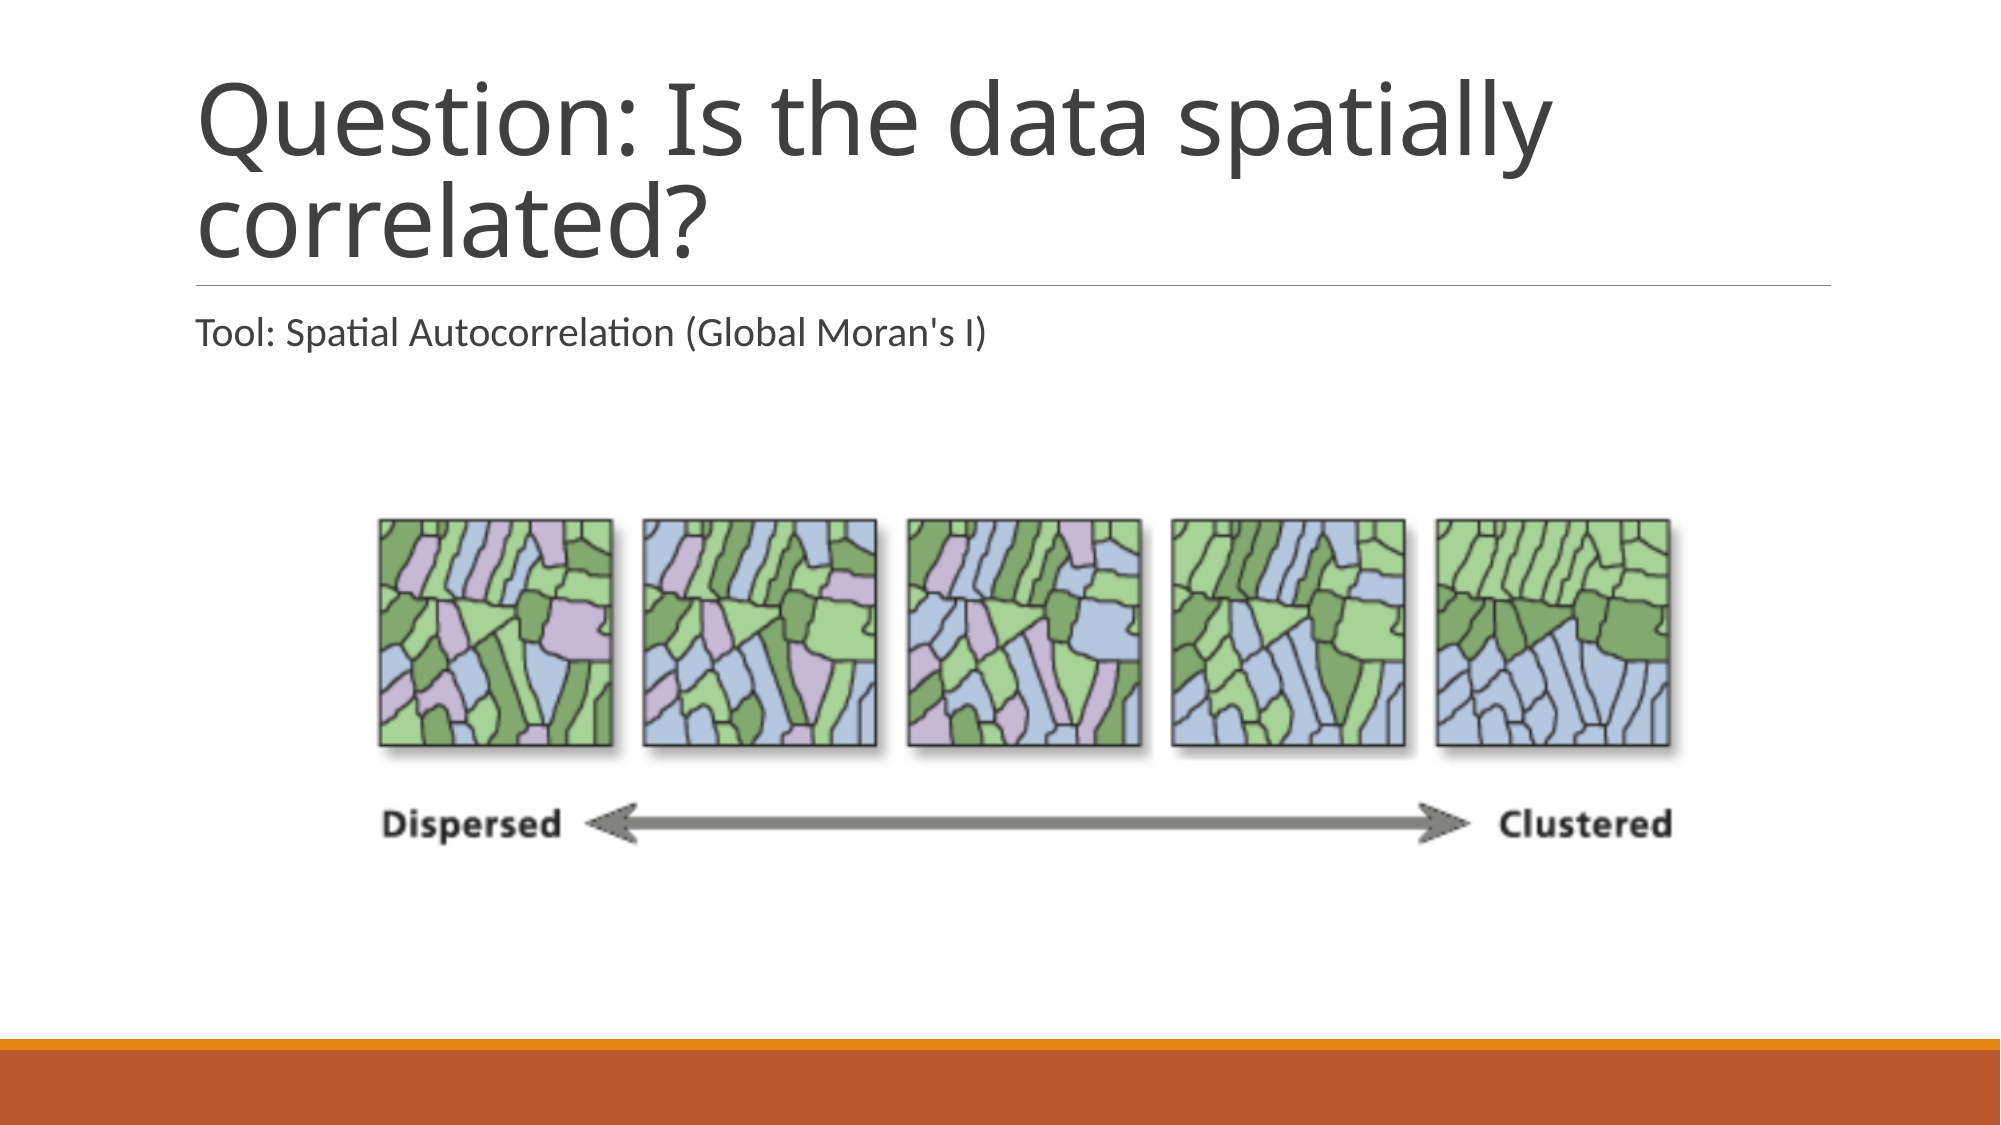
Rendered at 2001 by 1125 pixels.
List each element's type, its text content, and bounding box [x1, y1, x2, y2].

picture [346, 484, 1703, 876]
list Tool: Spatial Autocorrelation (Global Moran's I) [180, 302, 1830, 963]
title Question: Is the data spatially correlated? [180, 47, 1830, 285]
